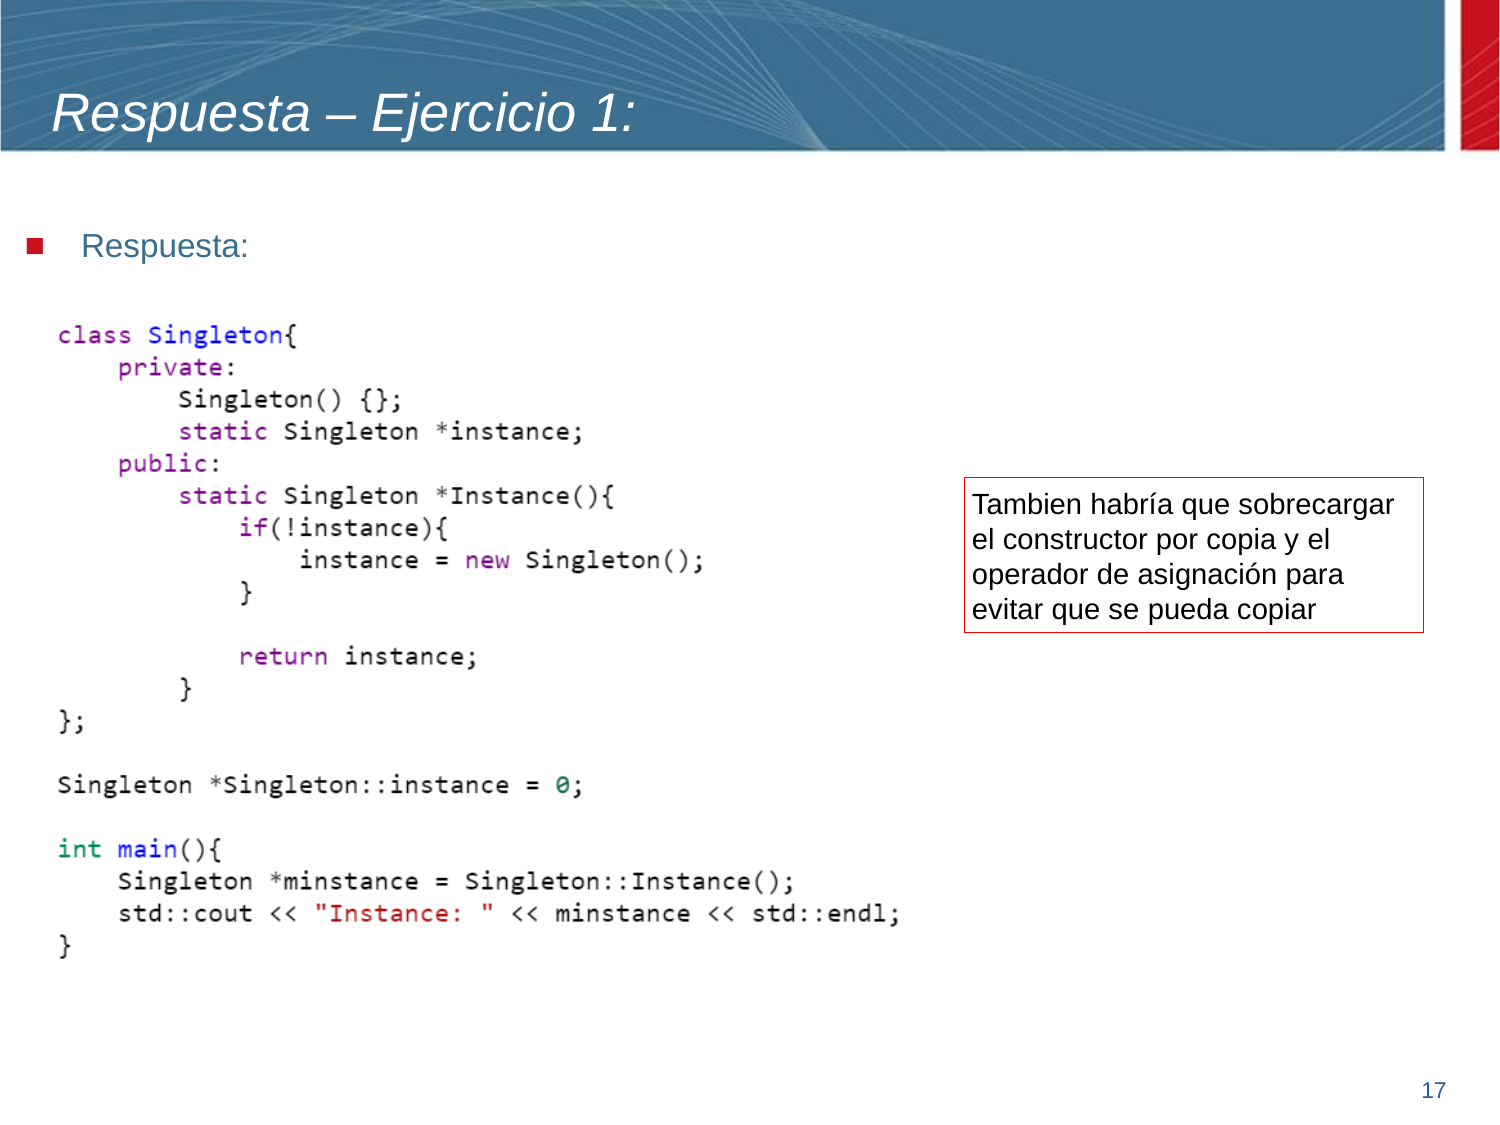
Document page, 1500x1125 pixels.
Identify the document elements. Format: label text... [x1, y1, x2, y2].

text_box Tambien habría que sobrecargar el constructor por copia y el operador de asignación para evitar que se pueda copiar [964, 477, 1424, 633]
slide_number 17 [1419, 1078, 1449, 1104]
list Respuesta: [24, 165, 1500, 947]
picture [0, 0, 1500, 158]
picture [51, 310, 930, 969]
title Respuesta – Ejercicio 1: [51, 3, 1403, 145]
